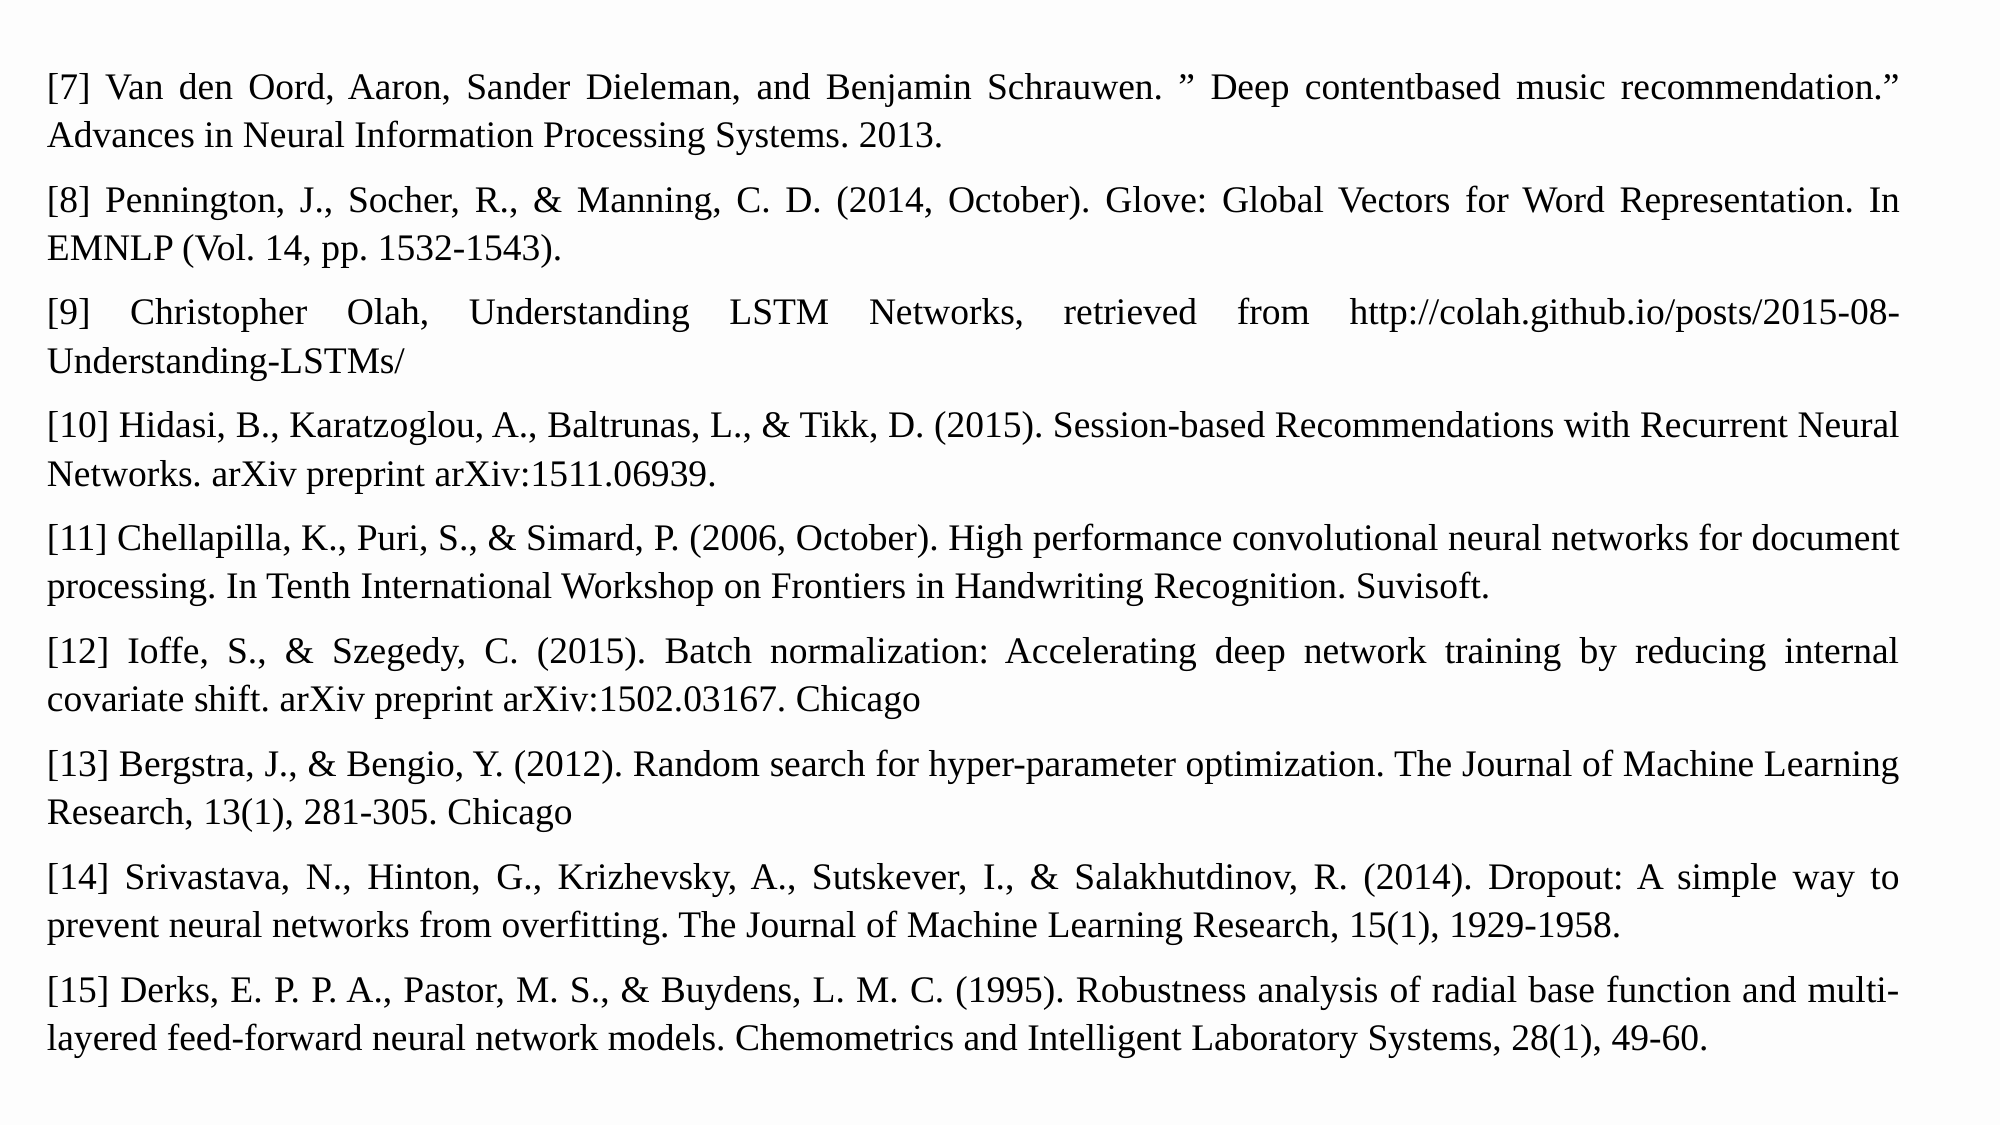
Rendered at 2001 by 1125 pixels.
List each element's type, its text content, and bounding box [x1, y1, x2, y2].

text_box [7] Van den Oord, Aaron, Sander Dieleman, and Benjamin Schrauwen. ” Deep contentbased music recommendation.” Advances in Neural Information Processing Systems. 2013. [8] Pennington, J., Socher, R., & Manning, C. D. (2014, October). Glove: Global Vectors for Word Representation. In EMNLP (Vol. 14, pp. 1532-1543). [9] Christopher Olah, Understanding LSTM Networks, retrieved from http://colah.github.io/posts/2015-08- Understanding-LSTMs/ [10] Hidasi, B., Karatzoglou, A., Baltrunas, L., & Tikk, D. (2015). Session-based Recommendations with Recurrent Neural Networks. arXiv preprint arXiv:1511.06939. [11] Chellapilla, K., Puri, S., & Simard, P. (2006, October). High performance convolutional neural networks for document processing. In Tenth International Workshop on Frontiers in Handwriting Recognition. Suvisoft. [12] Ioffe, S., & Szegedy, C. (2015). Batch normalization: Accelerating deep network training by reducing internal covariate shift. arXiv preprint arXiv:1502.03167. Chicago [13] Bergstra, J., & Bengio, Y. (2012). Random search for hyper-parameter optimization. The Journal of Machine Learning Research, 13(1), 281-305. Chicago [14] Srivastava, N., Hinton, G., Krizhevsky, A., Sutskever, I., & Salakhutdinov, R. (2014). Dropout: A simple way to prevent neural networks from overfitting. The Journal of Machine Learning Research, 15(1), 1929-1958. [15] Derks, E. P. P. A., Pastor, M. S., & Buydens, L. M. C. (1995). Robustness analysis of radial base function and multi-layered feed-forward neural network models. Chemometrics and Intelligent Laboratory Systems, 28(1), 49-60. [32, 51, 1943, 1066]
